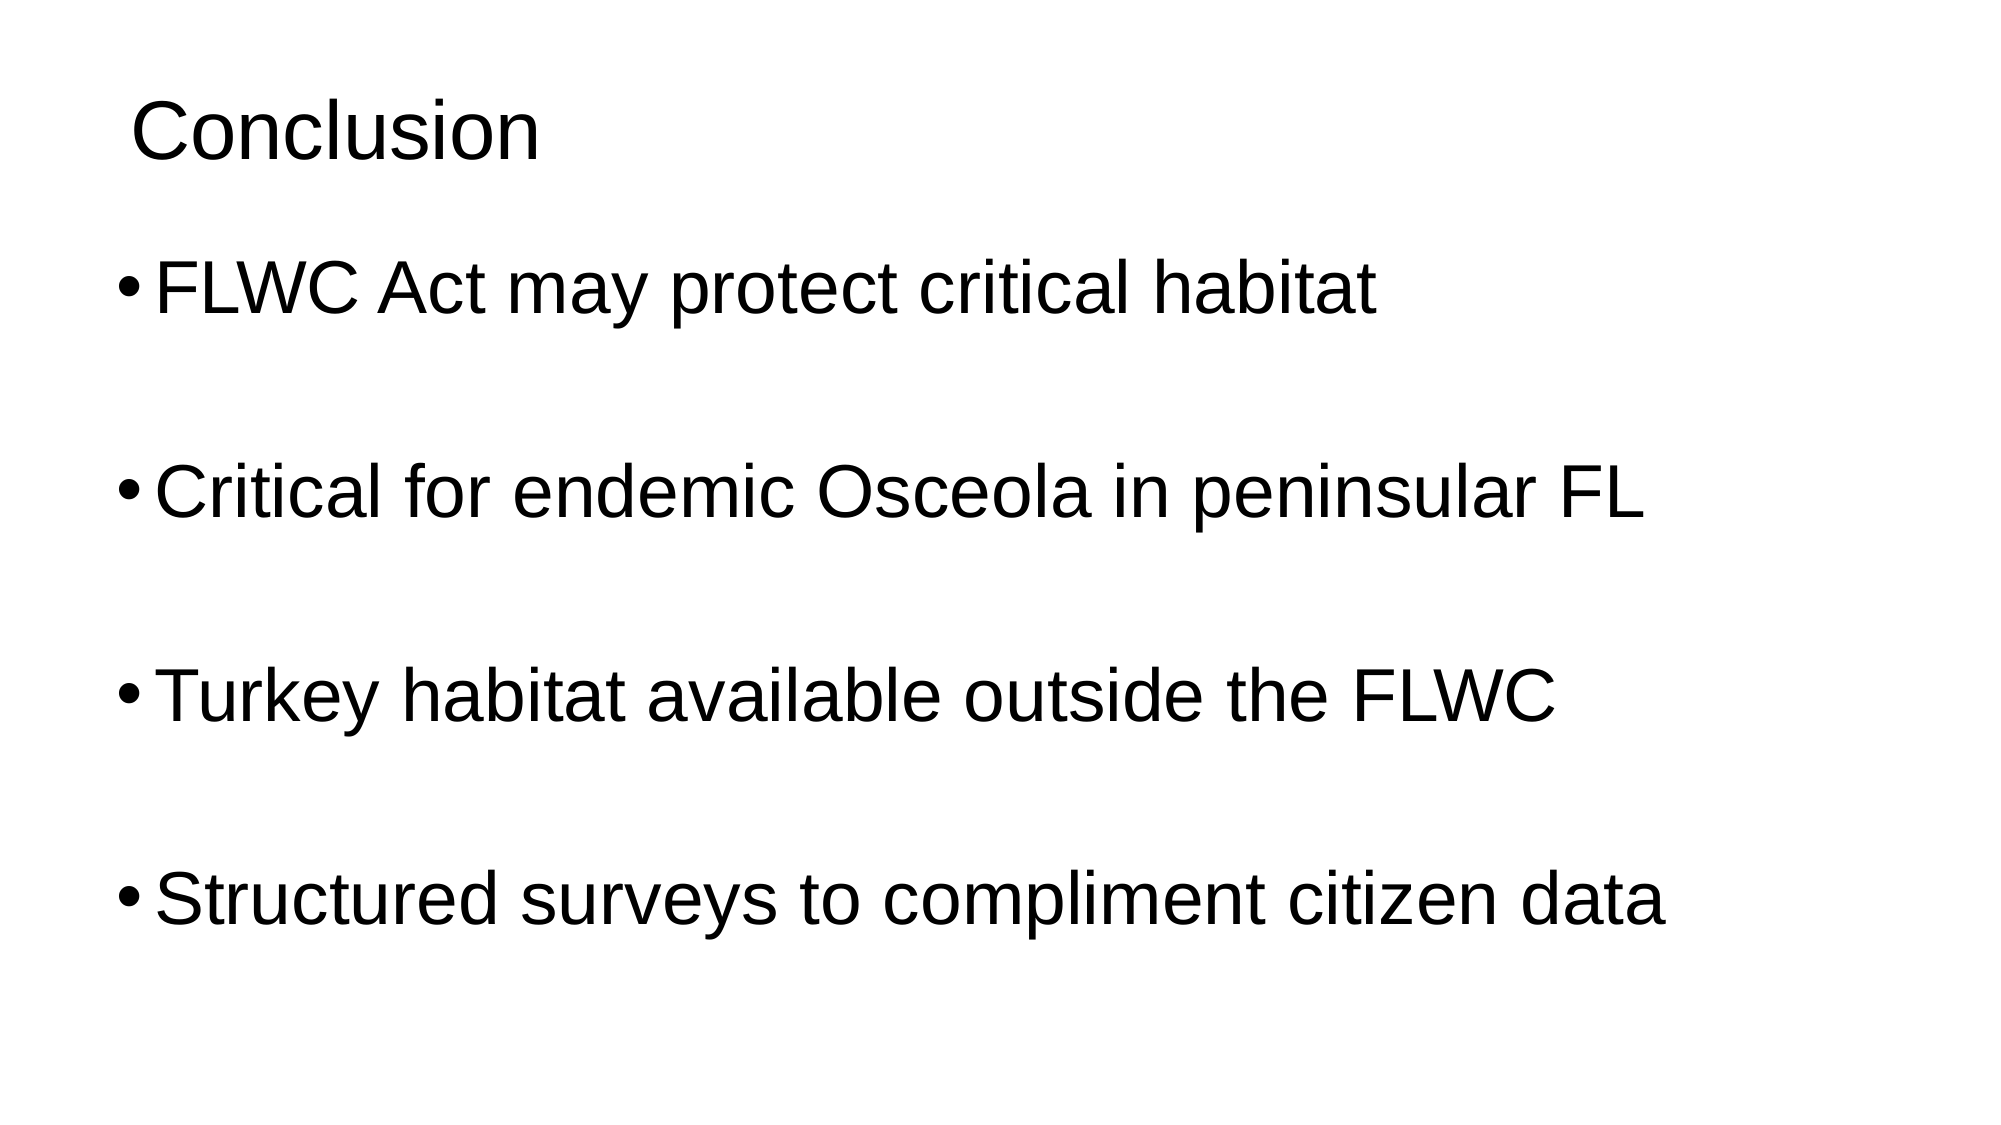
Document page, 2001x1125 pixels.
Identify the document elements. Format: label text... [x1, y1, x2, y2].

list FLWC Act may protect critical habitat Critical for endemic Osceola in peninsular FL Turkey habitat available outside the FLWC Structured surveys to compliment citizen data [101, 241, 1899, 987]
title Conclusion [115, 24, 1841, 241]
